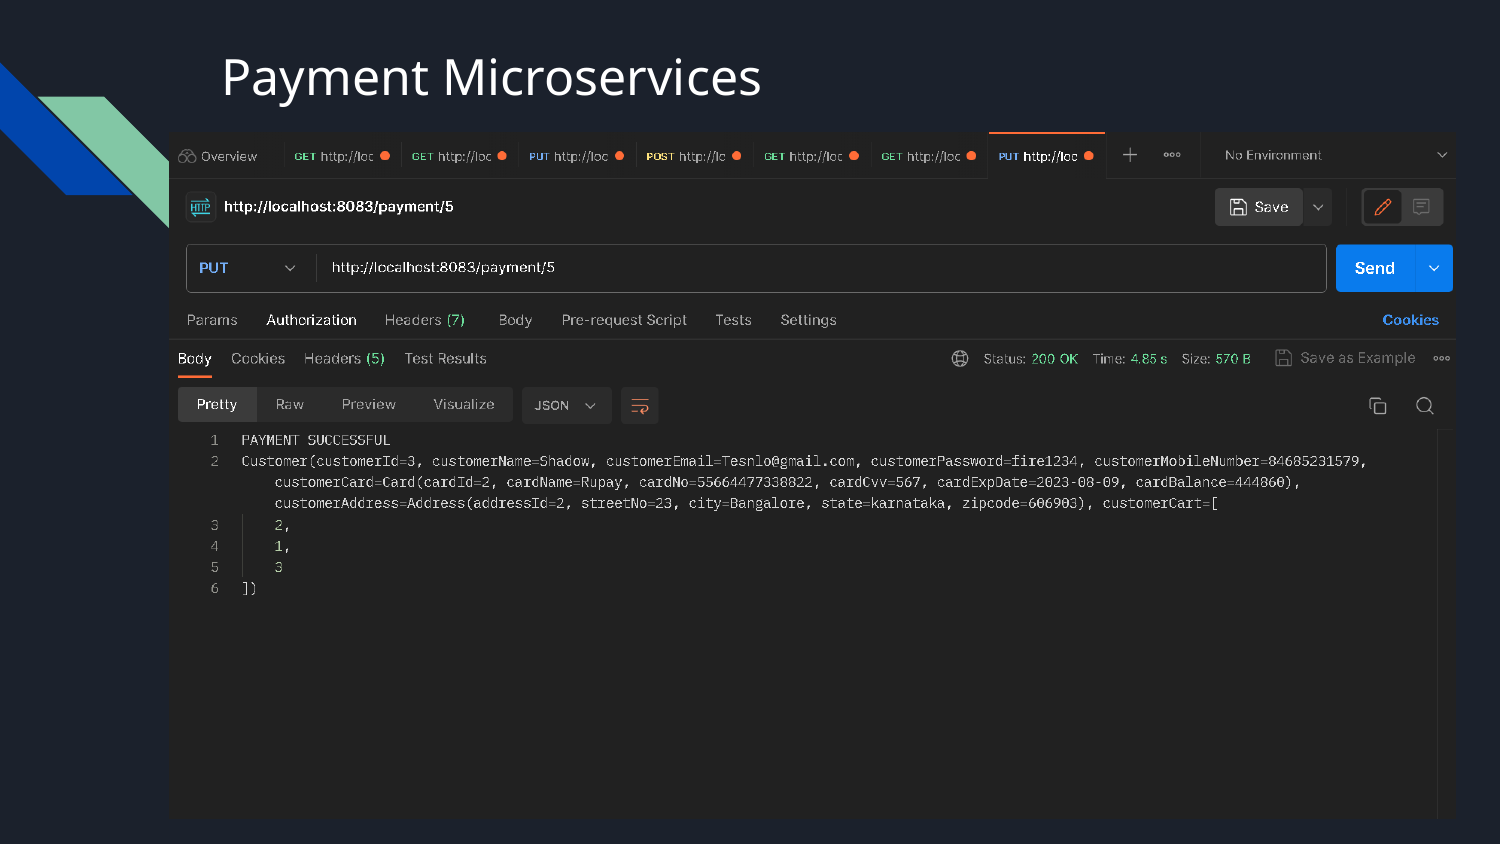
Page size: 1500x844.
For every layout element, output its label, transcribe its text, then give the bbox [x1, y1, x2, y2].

picture [169, 131, 1456, 819]
title Payment Microservices [206, 30, 1362, 123]
